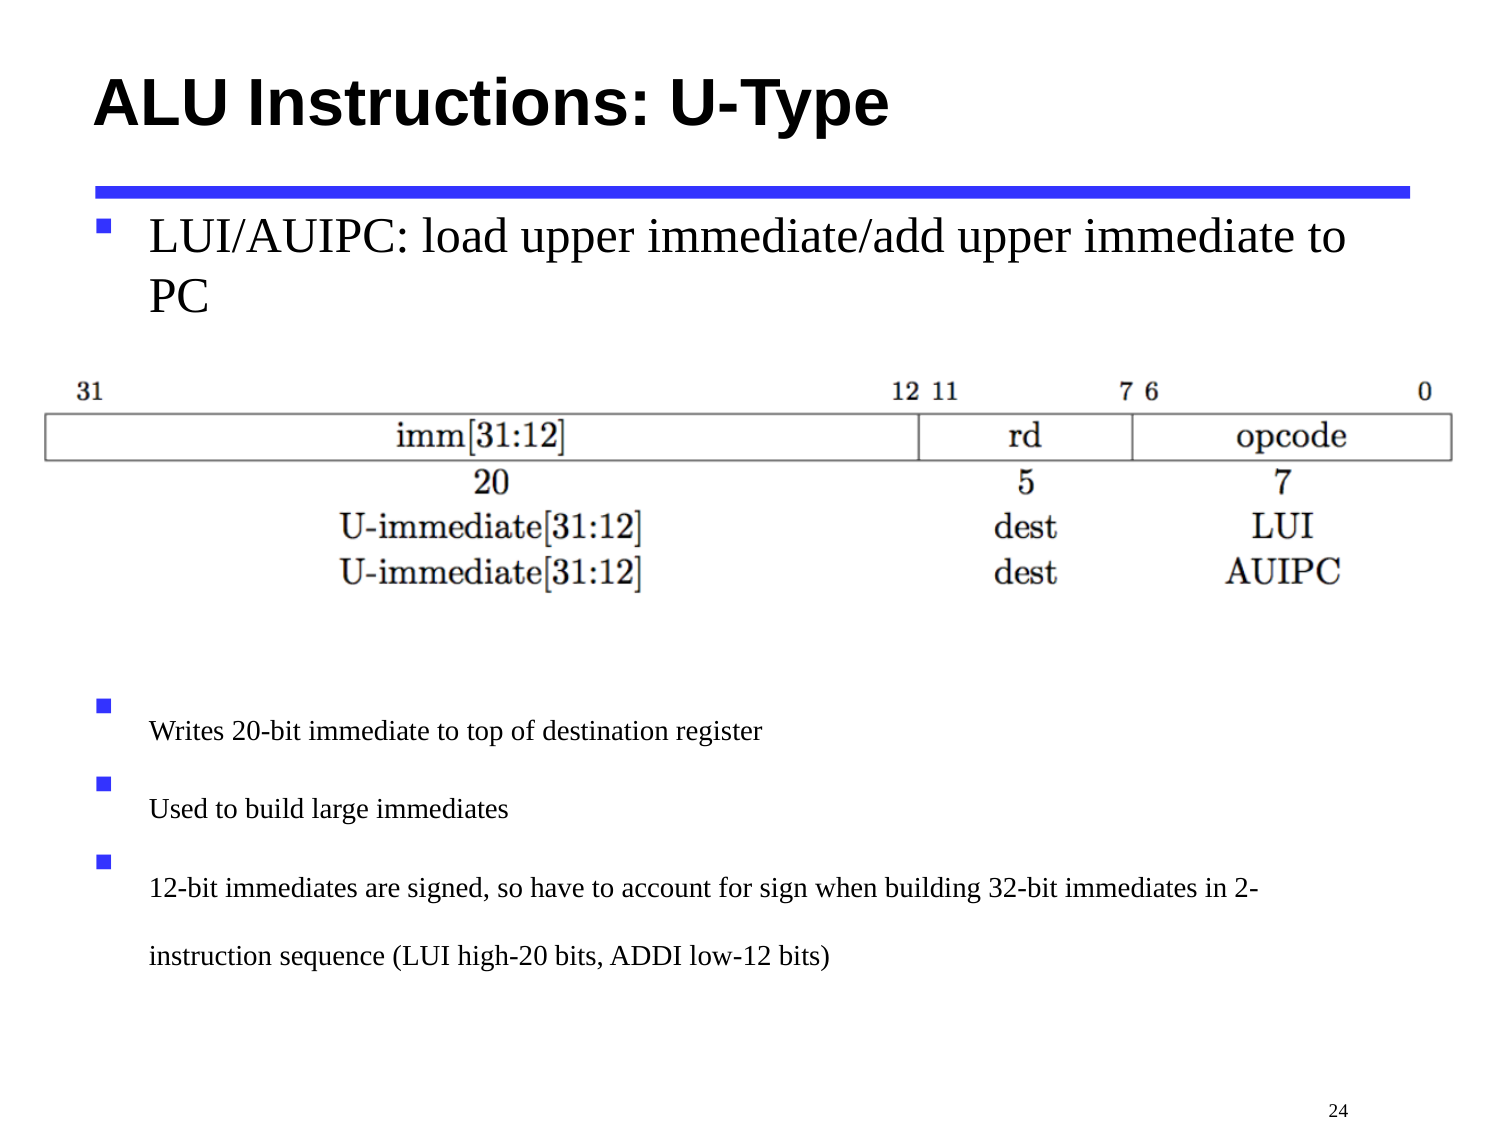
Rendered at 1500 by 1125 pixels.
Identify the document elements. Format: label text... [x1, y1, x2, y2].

picture [31, 363, 1469, 594]
title ALU Instructions: U-Type [77, 15, 1432, 183]
text_box Writes 20-bit immediate to top of destination register Used to build large immediates 12-bit immediates are signed, so have to account for sign when building 32-bit immediates in 2-instruction sequence (LUI high-20 bits, ADDI low-12 bits) [77, 670, 1395, 1070]
list LUI/AUIPC: load upper immediate/add upper immediate to PC [77, 195, 1395, 361]
slide_number 24 [1185, 1068, 1500, 1125]
